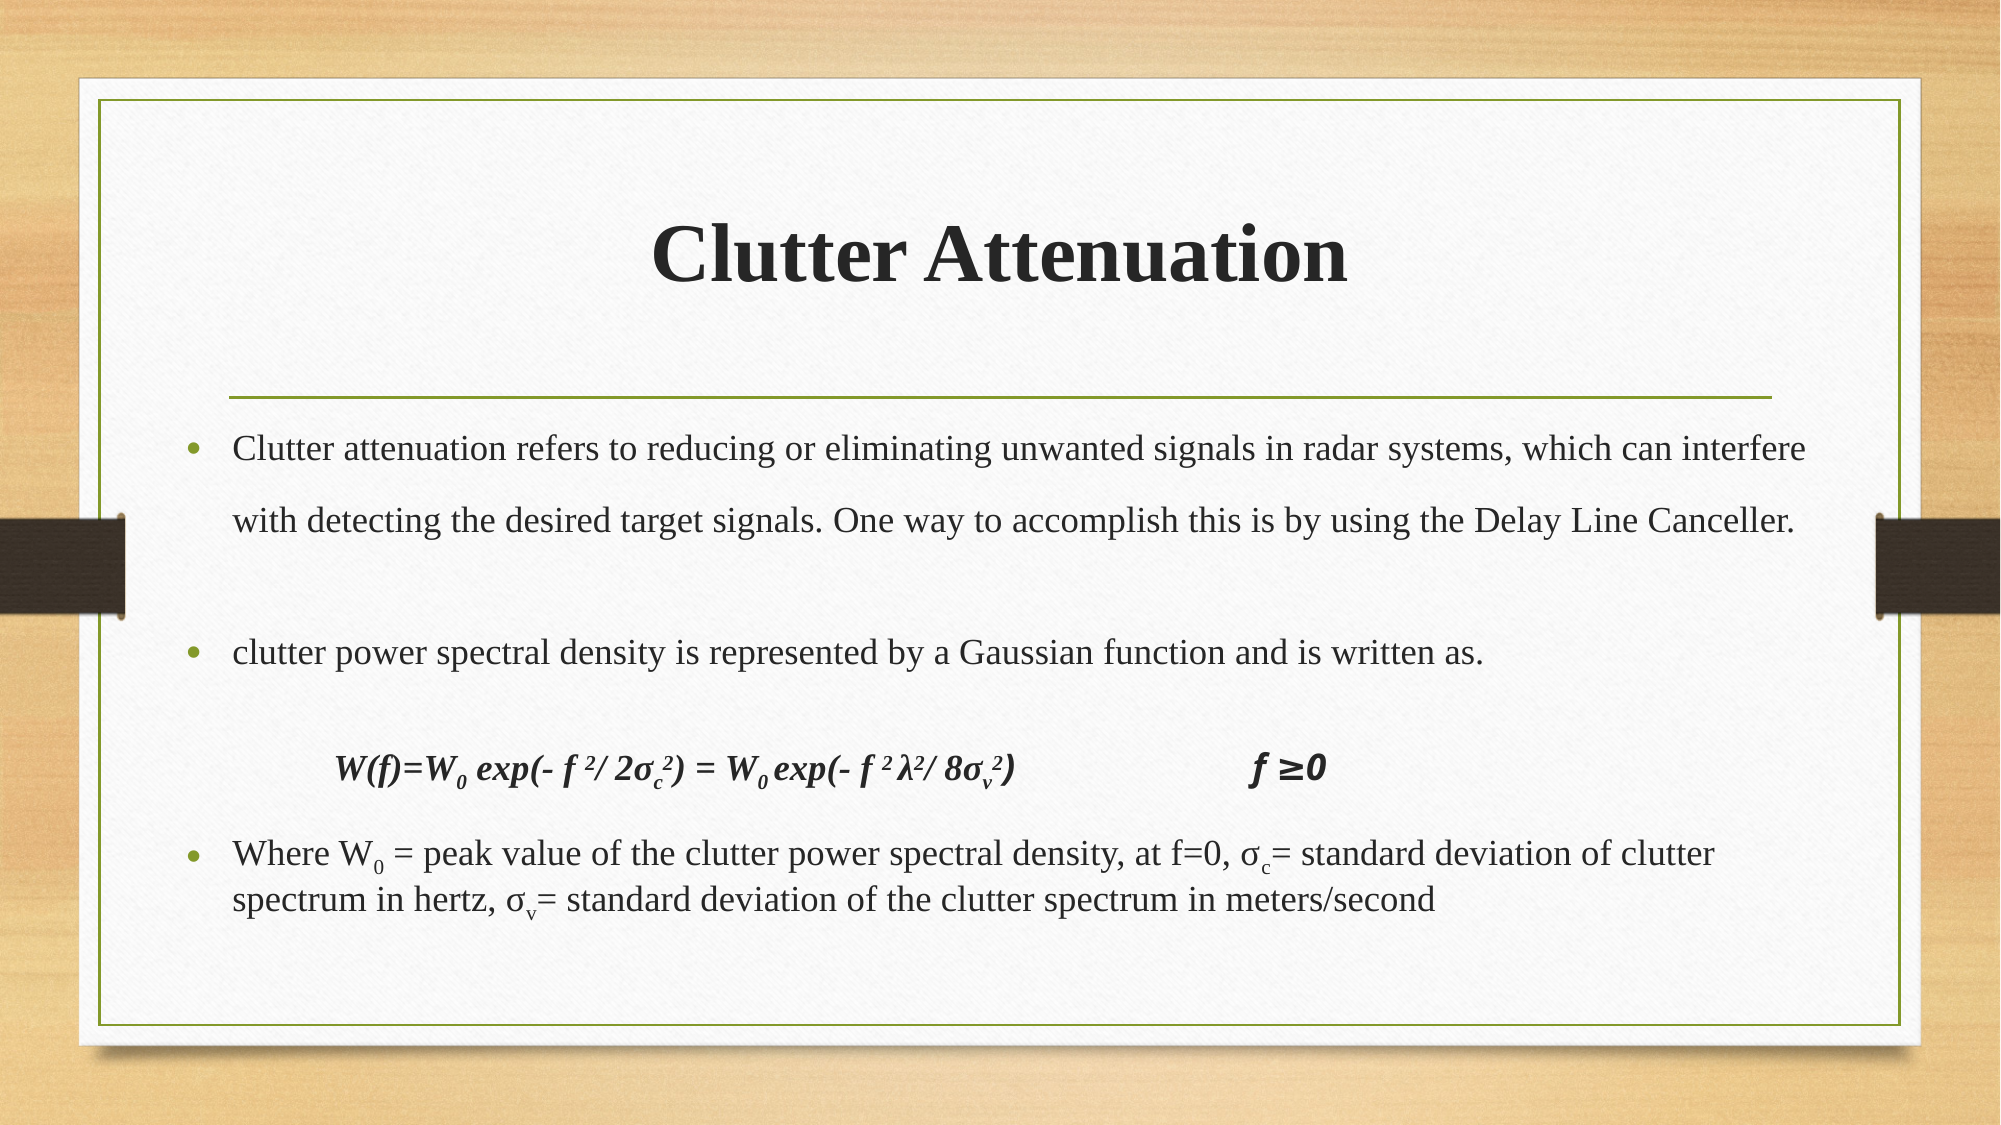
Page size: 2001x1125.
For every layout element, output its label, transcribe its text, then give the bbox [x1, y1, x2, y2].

list Clutter attenuation refers to reducing or eliminating unwanted signals in radar systems, which can interfere with detecting the desired target signals. One way to accomplish this is by using the Delay Line Canceller. clutter power spectral density is represented by a Gaussian function and is written as. W(f)=W0 exp(- f 2/ 2σc2) = W0 exp(- f 2 λ2/ 8σv2) f ≥0 Where W0 = peak value of the clutter power spectral density, at f=0, σc= standard deviation of clutter spectrum in hertz, σv= standard deviation of the clutter spectrum in meters/second [171, 389, 1829, 1021]
title Clutter Attenuation [212, 146, 1788, 360]
picture [0, 0, 2001, 1125]
